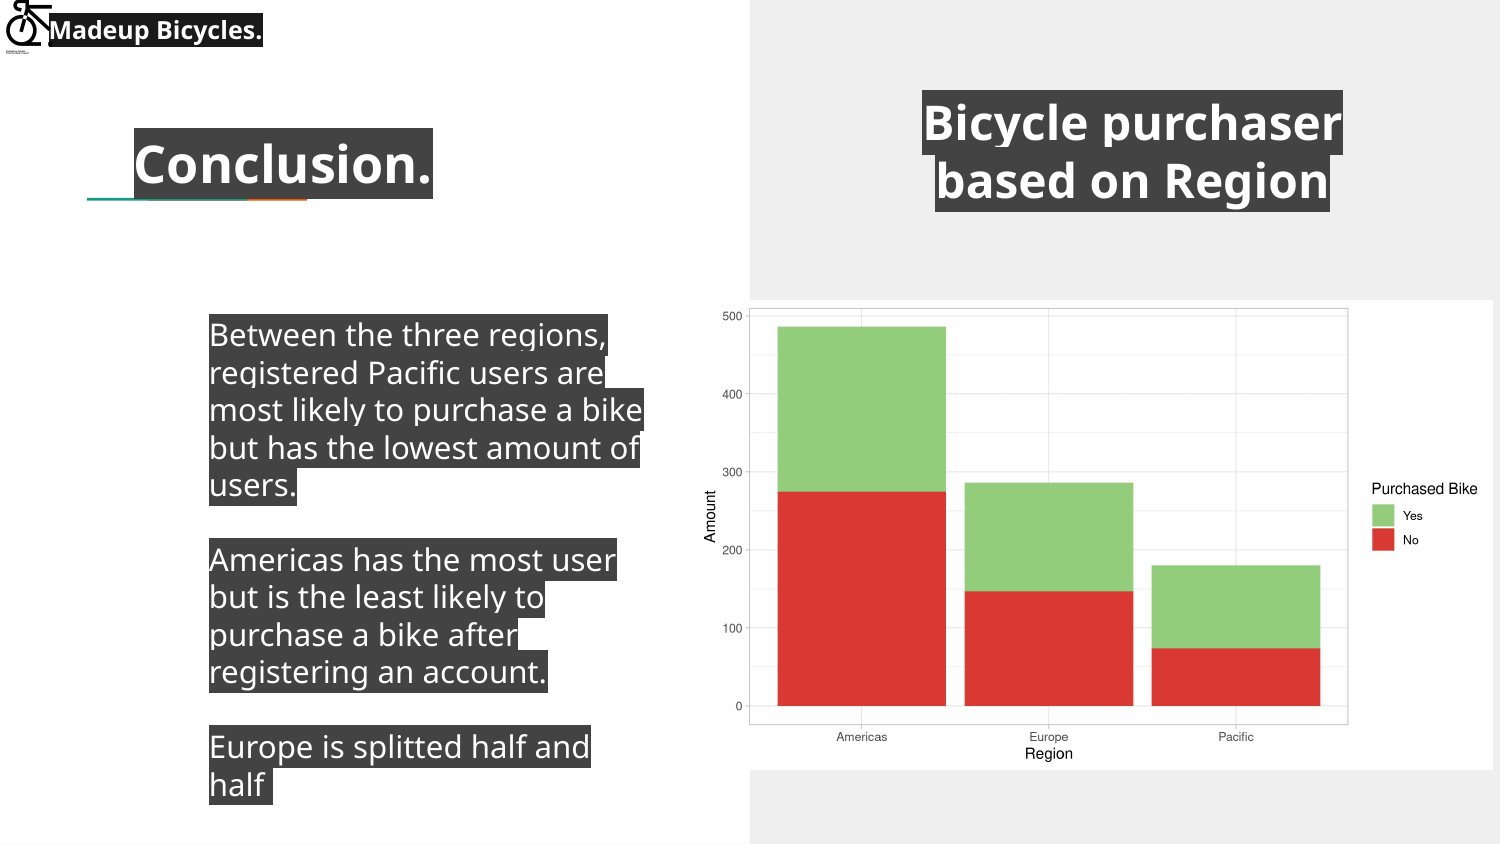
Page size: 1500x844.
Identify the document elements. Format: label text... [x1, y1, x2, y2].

picture [696, 300, 1493, 770]
picture [0, 0, 58, 58]
title Bicycle purchaser based on Region [842, 77, 1423, 281]
title Conclusion. [118, 116, 661, 242]
subtitle Between the three regions, registered Pacific users are most likely to purchase a bike but has the lowest amount of users. Americas has the most user but is the least likely to purchase a bike after registering an account. Europe is splitted half and half [118, 300, 661, 836]
title Madeup Bicycles. [59, 0, 286, 58]
